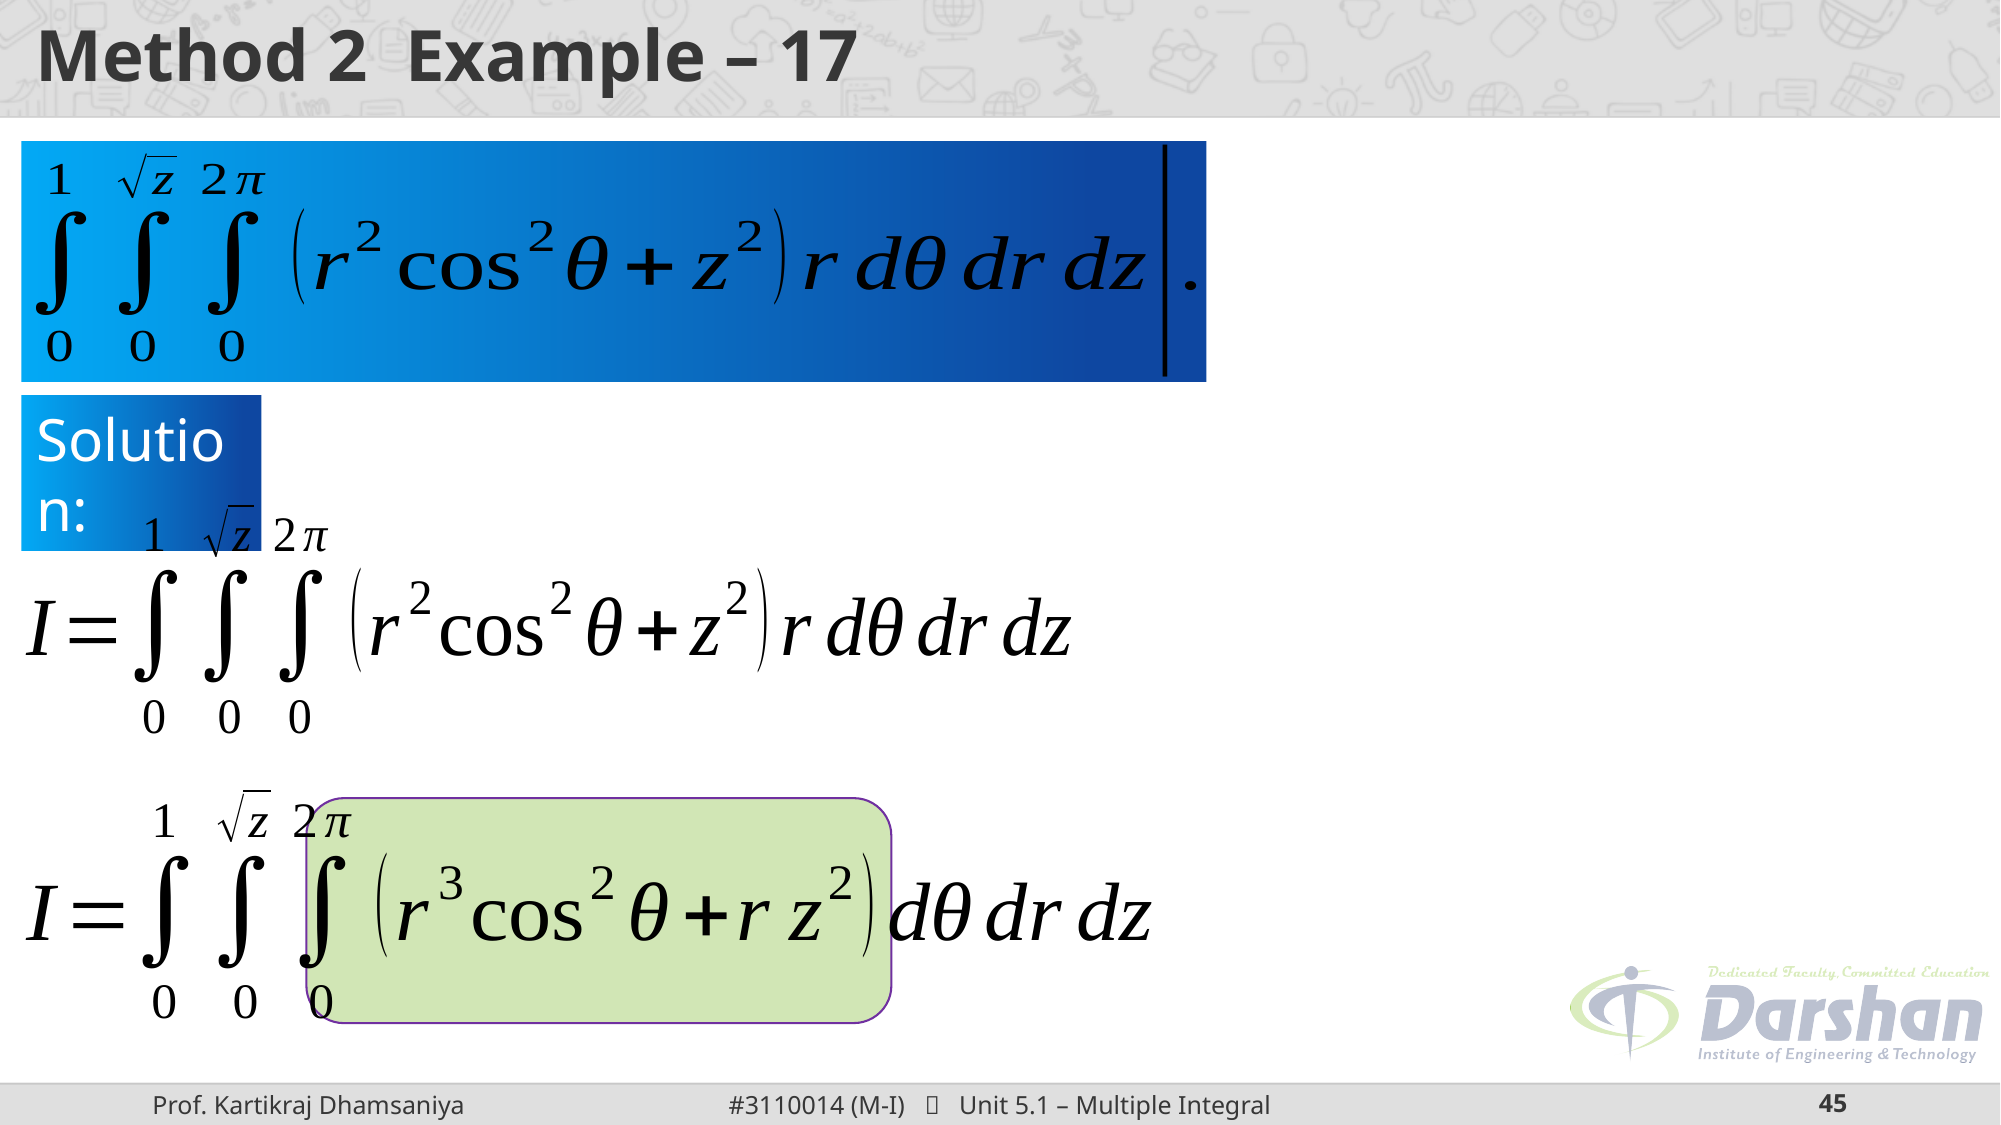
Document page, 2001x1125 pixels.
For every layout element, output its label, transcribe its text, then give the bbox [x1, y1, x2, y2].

text_box [305, 797, 893, 1025]
text_box Solution: [21, 395, 262, 551]
